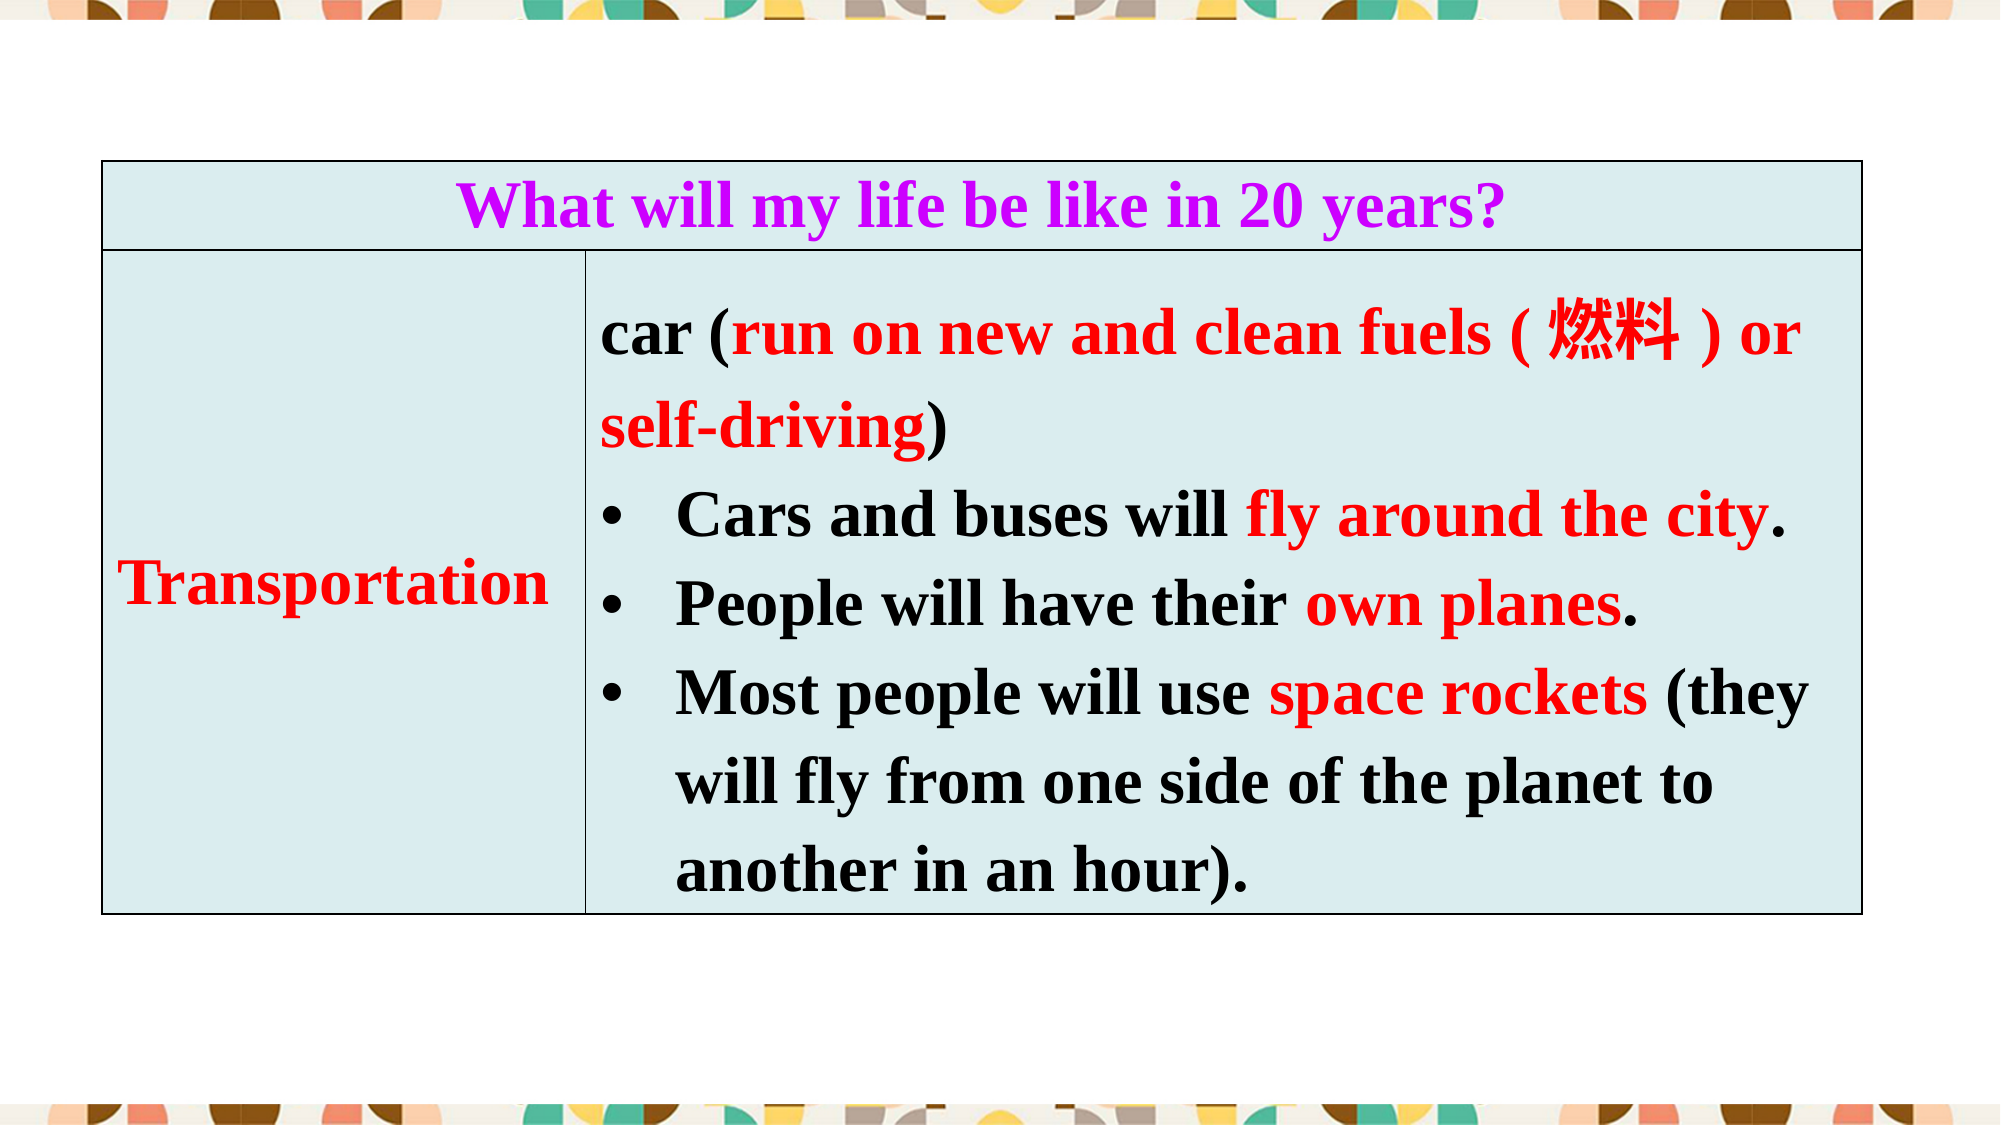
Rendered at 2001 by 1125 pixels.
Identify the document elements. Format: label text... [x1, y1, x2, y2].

table_cell Transportation [103, 251, 585, 913]
table_cell car (run on new and clean fuels (燃料) or self-driving) Cars and buses will fly around the city. People will have their own planes. Most people will use space rockets (they will fly from one side of the planet to another in an hour). [586, 251, 1861, 913]
picture [0, 0, 2001, 1125]
table_header What will my life be like in 20 years? [103, 162, 1861, 249]
